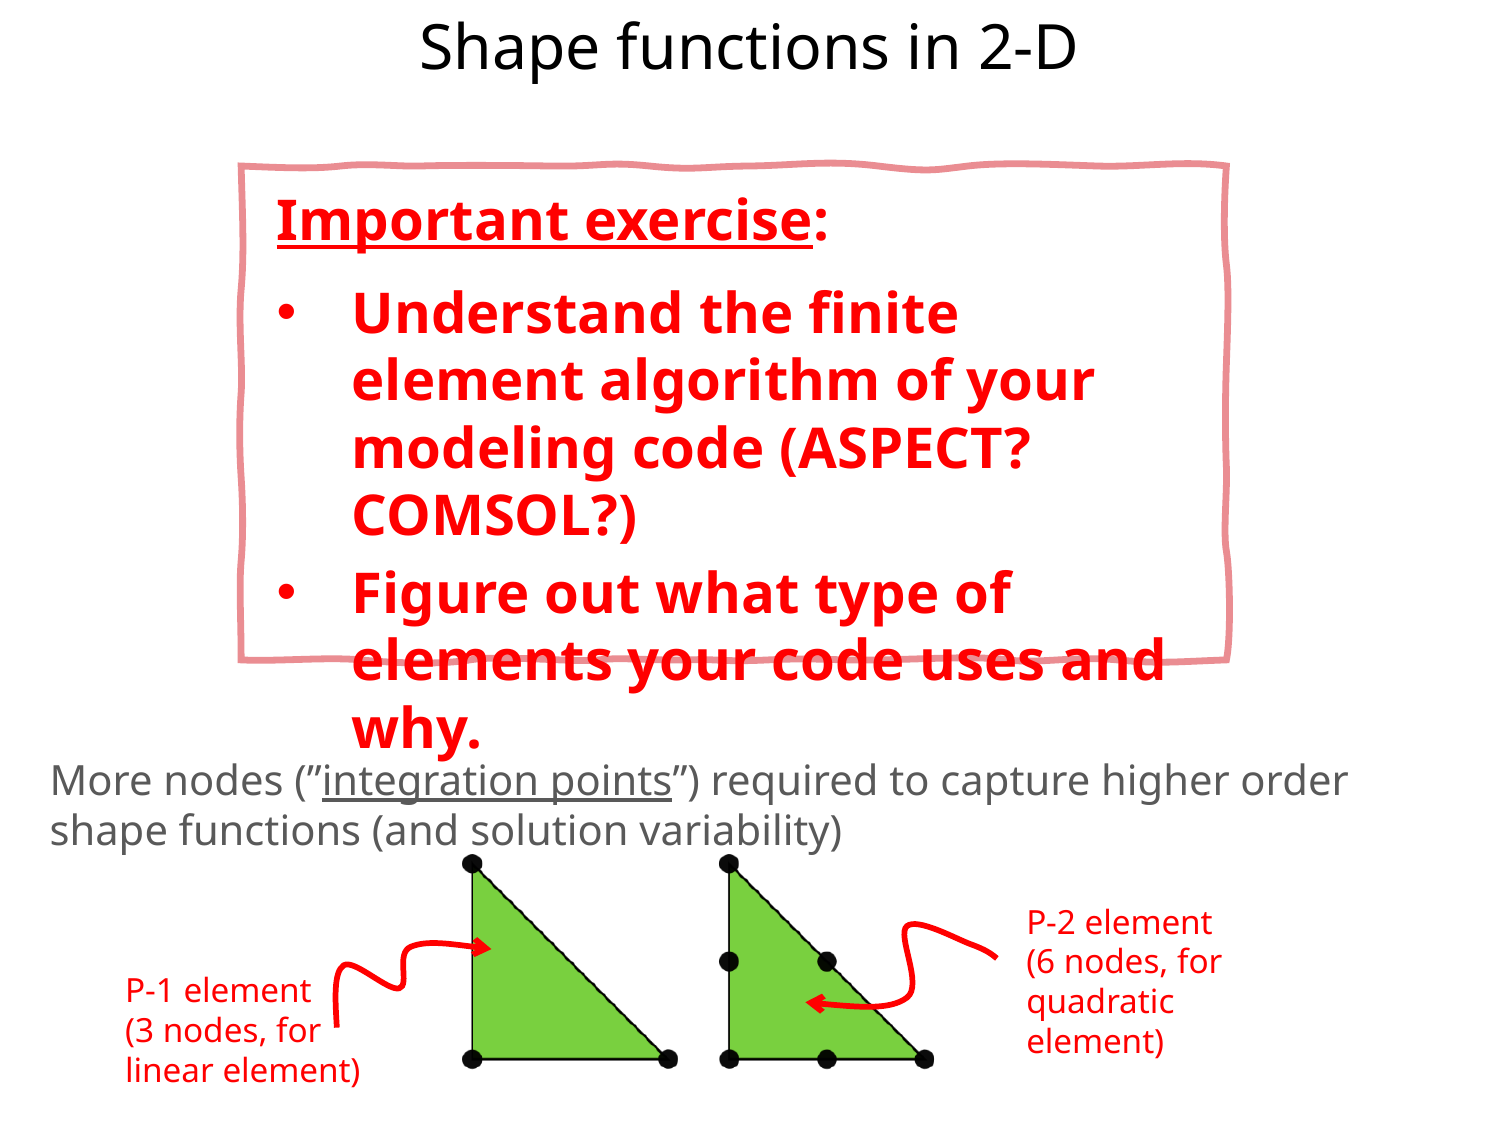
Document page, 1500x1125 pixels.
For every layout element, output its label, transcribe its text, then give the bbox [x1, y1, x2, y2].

text_box [238, 162, 1231, 662]
picture [431, 837, 954, 1087]
text_box P-2 element (6 nodes, for quadratic element) [1011, 893, 1315, 1068]
text_box P-1 element (3 nodes, for linear element) [110, 962, 414, 1097]
text_box [402, 942, 431, 989]
text_box Shape functions in 2-D [0, 0, 1500, 90]
text_box Important exercise: Understand the finite element algorithm of your modeling code (ASPECT? COMSOL?) Figure out what type of elements your code uses and why. [261, 177, 1212, 746]
text_box More nodes (”integration points”) required to capture higher order shape functions (and solution variability) [34, 746, 1466, 861]
text_box [954, 935, 998, 969]
